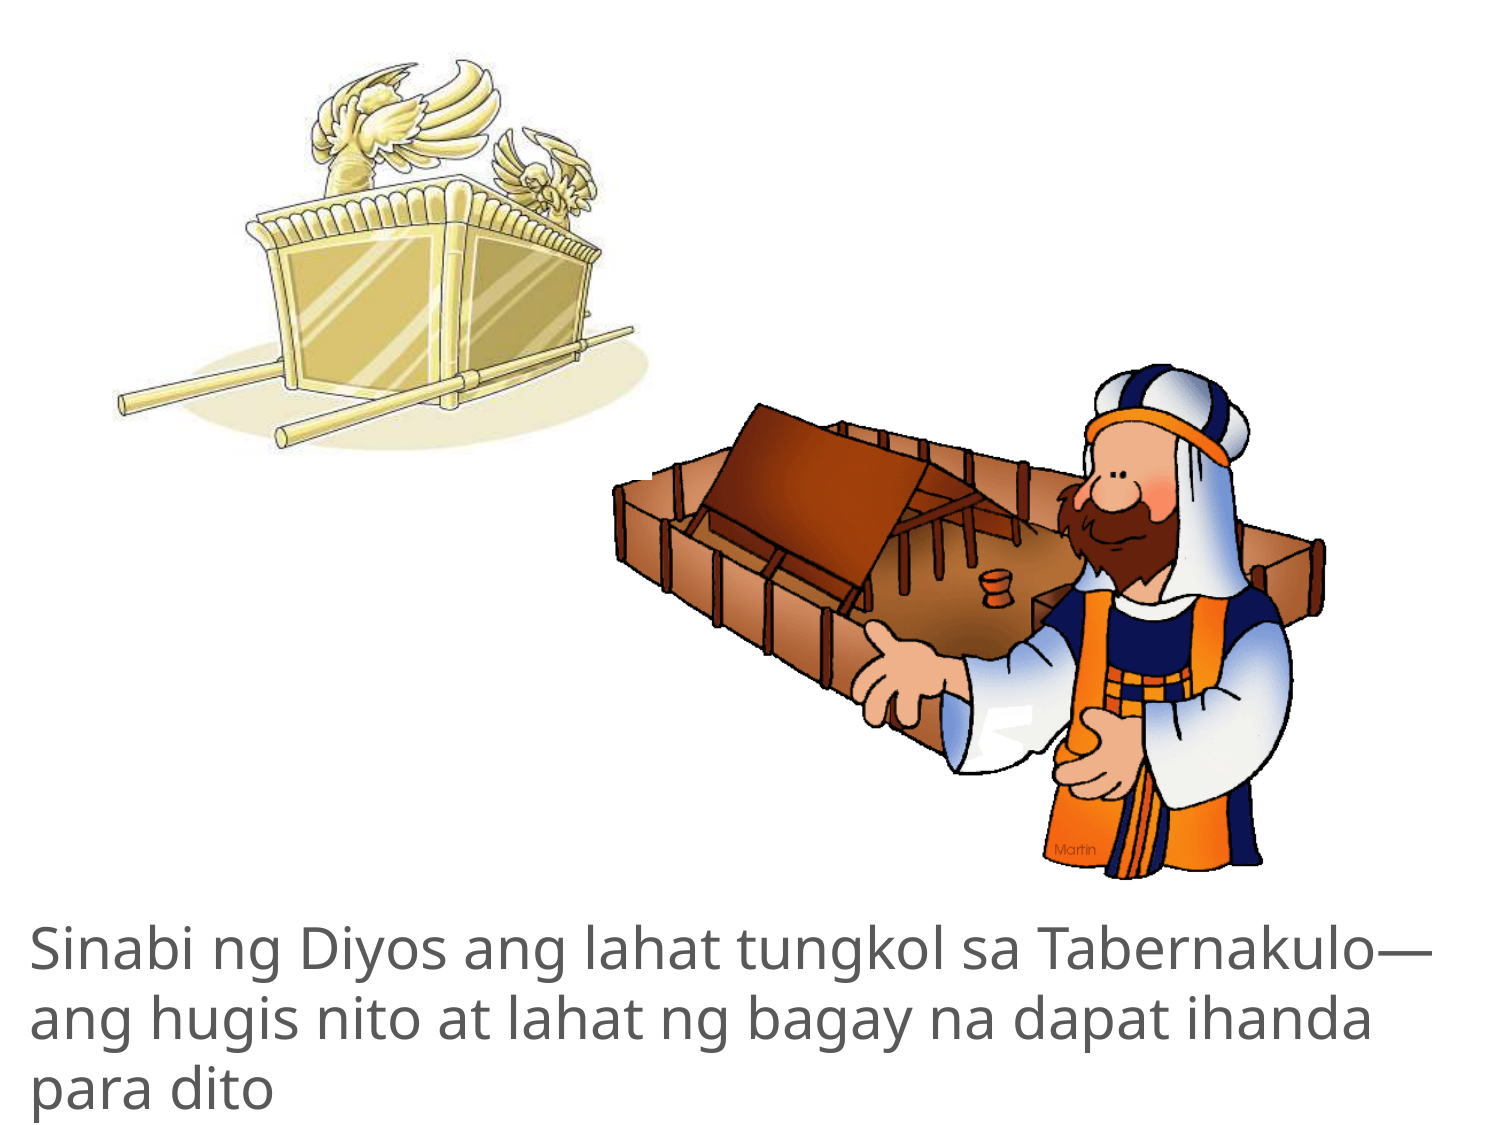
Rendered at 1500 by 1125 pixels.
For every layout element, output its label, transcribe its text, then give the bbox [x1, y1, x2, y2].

text_box Sinabi ng Diyos ang lahat tungkol sa Tabernakulo—ang hugis nito at lahat ng bagay na dapat ihanda para dito [14, 903, 1486, 1125]
picture [111, 18, 1340, 895]
